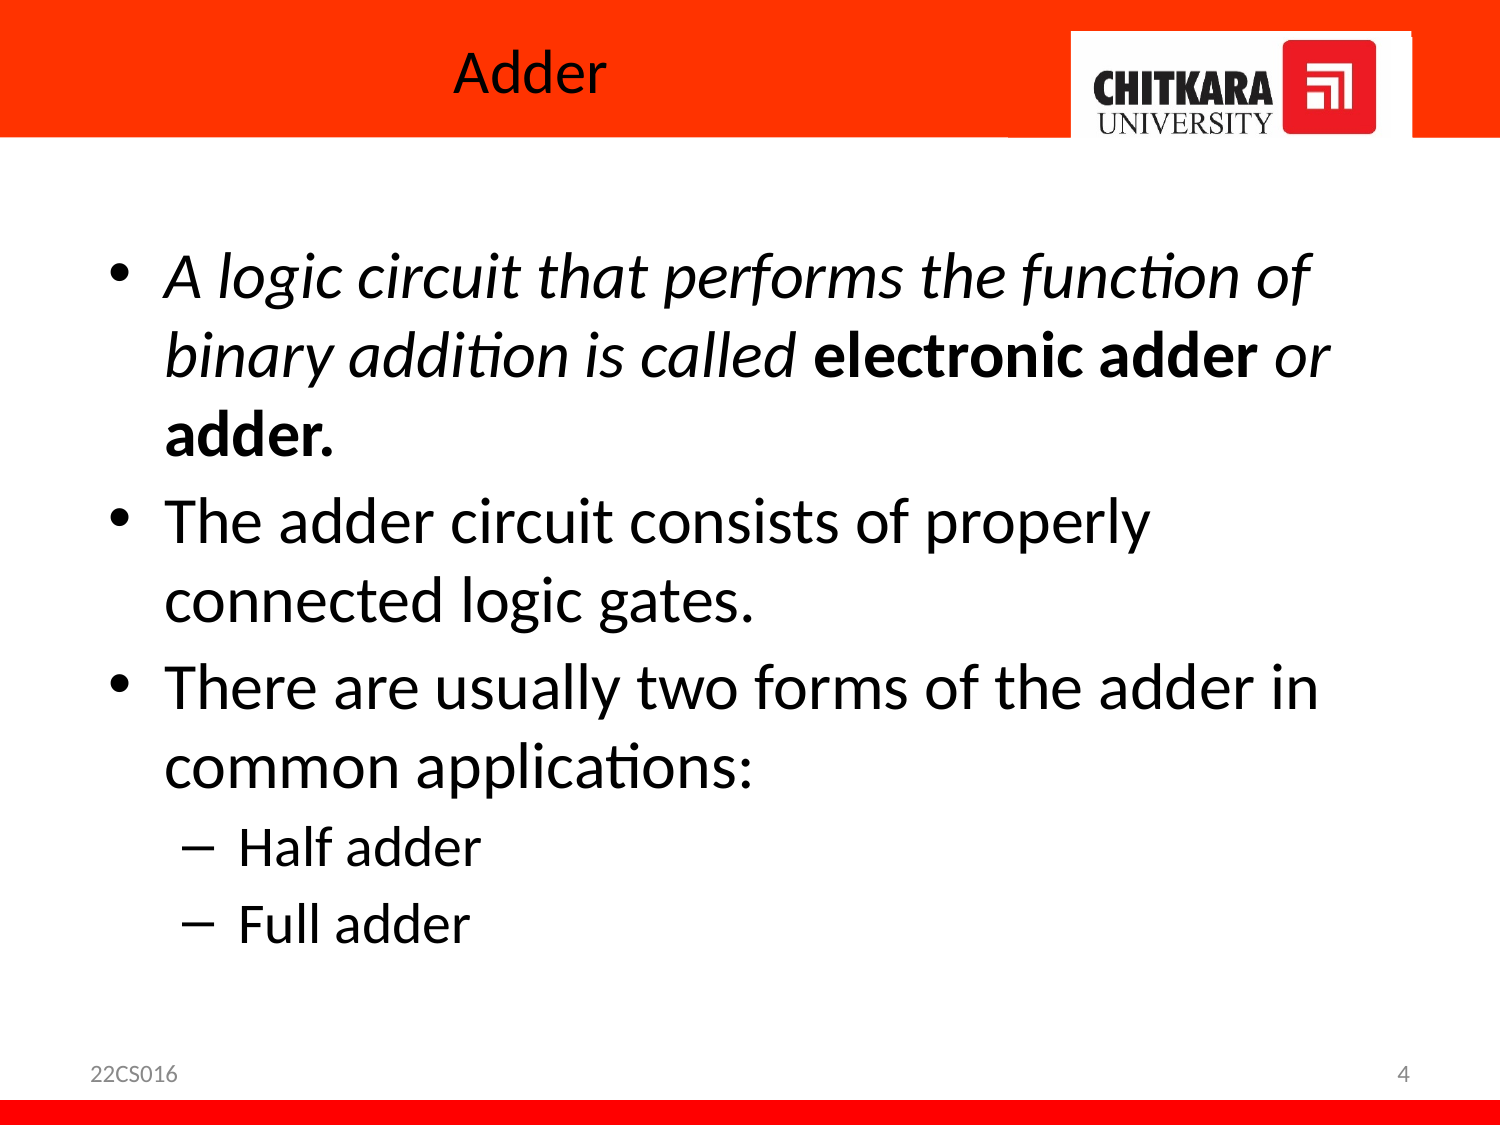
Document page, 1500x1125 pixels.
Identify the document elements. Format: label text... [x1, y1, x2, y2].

title Adder [0, 0, 1063, 138]
slide_number 4 [1074, 1042, 1425, 1103]
picture [1074, 37, 1391, 138]
list A logic circuit that performs the function of binary addition is called electronic adder or adder. The adder circuit consists of properly connected logic gates. There are usually two forms of the adder in common applications: Half adder Full adder [75, 224, 1425, 968]
slide_number 22CS016 [75, 1042, 425, 1103]
